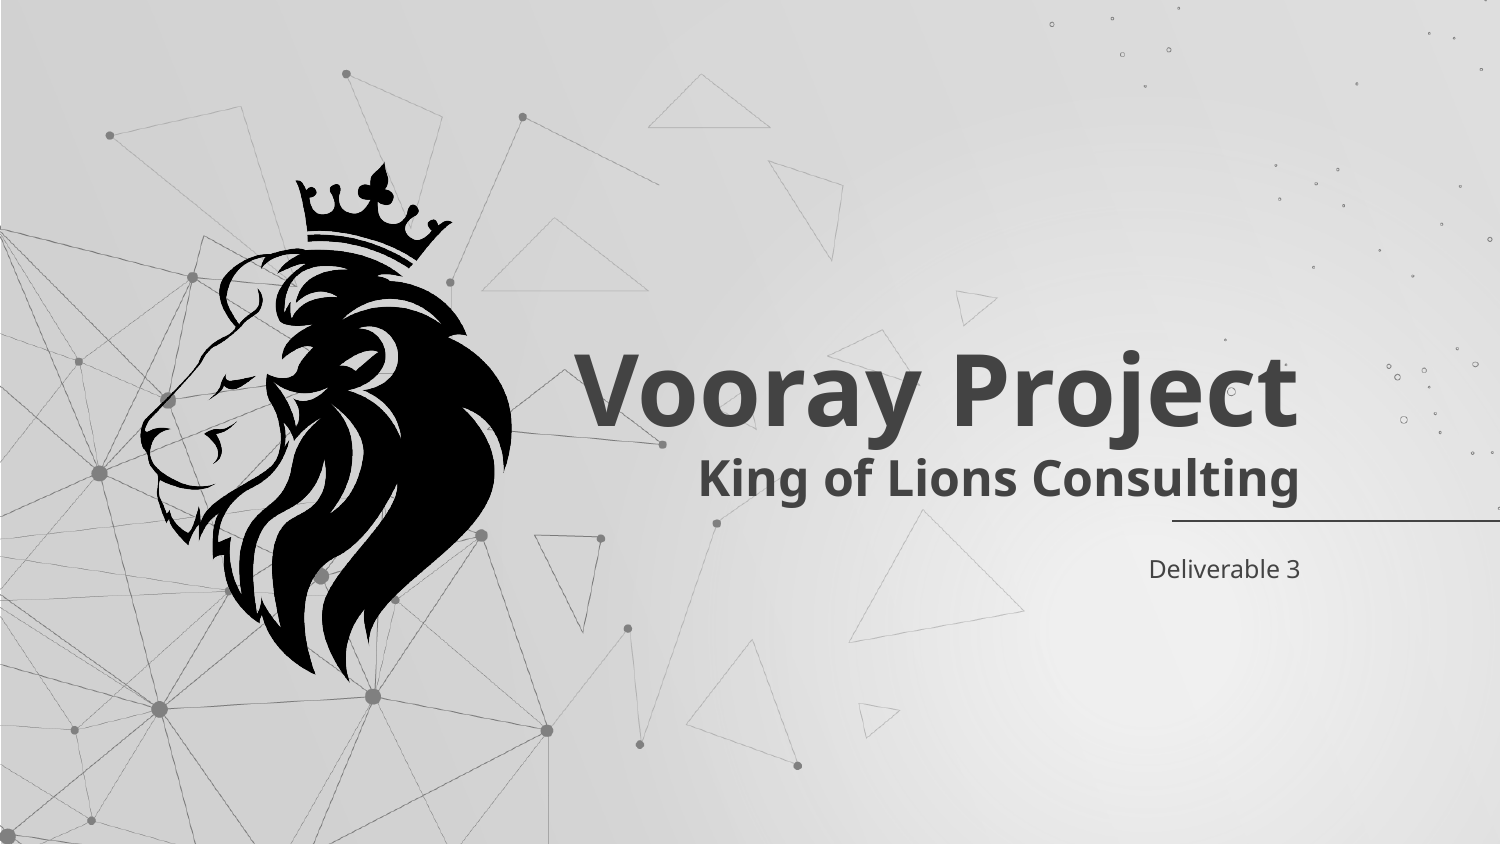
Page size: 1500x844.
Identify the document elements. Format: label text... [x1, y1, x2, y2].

picture [0, 0, 1500, 844]
subtitle Deliverable 3 [602, 521, 1316, 599]
title Vooray Project King of Lions Consulting [517, 228, 1317, 521]
